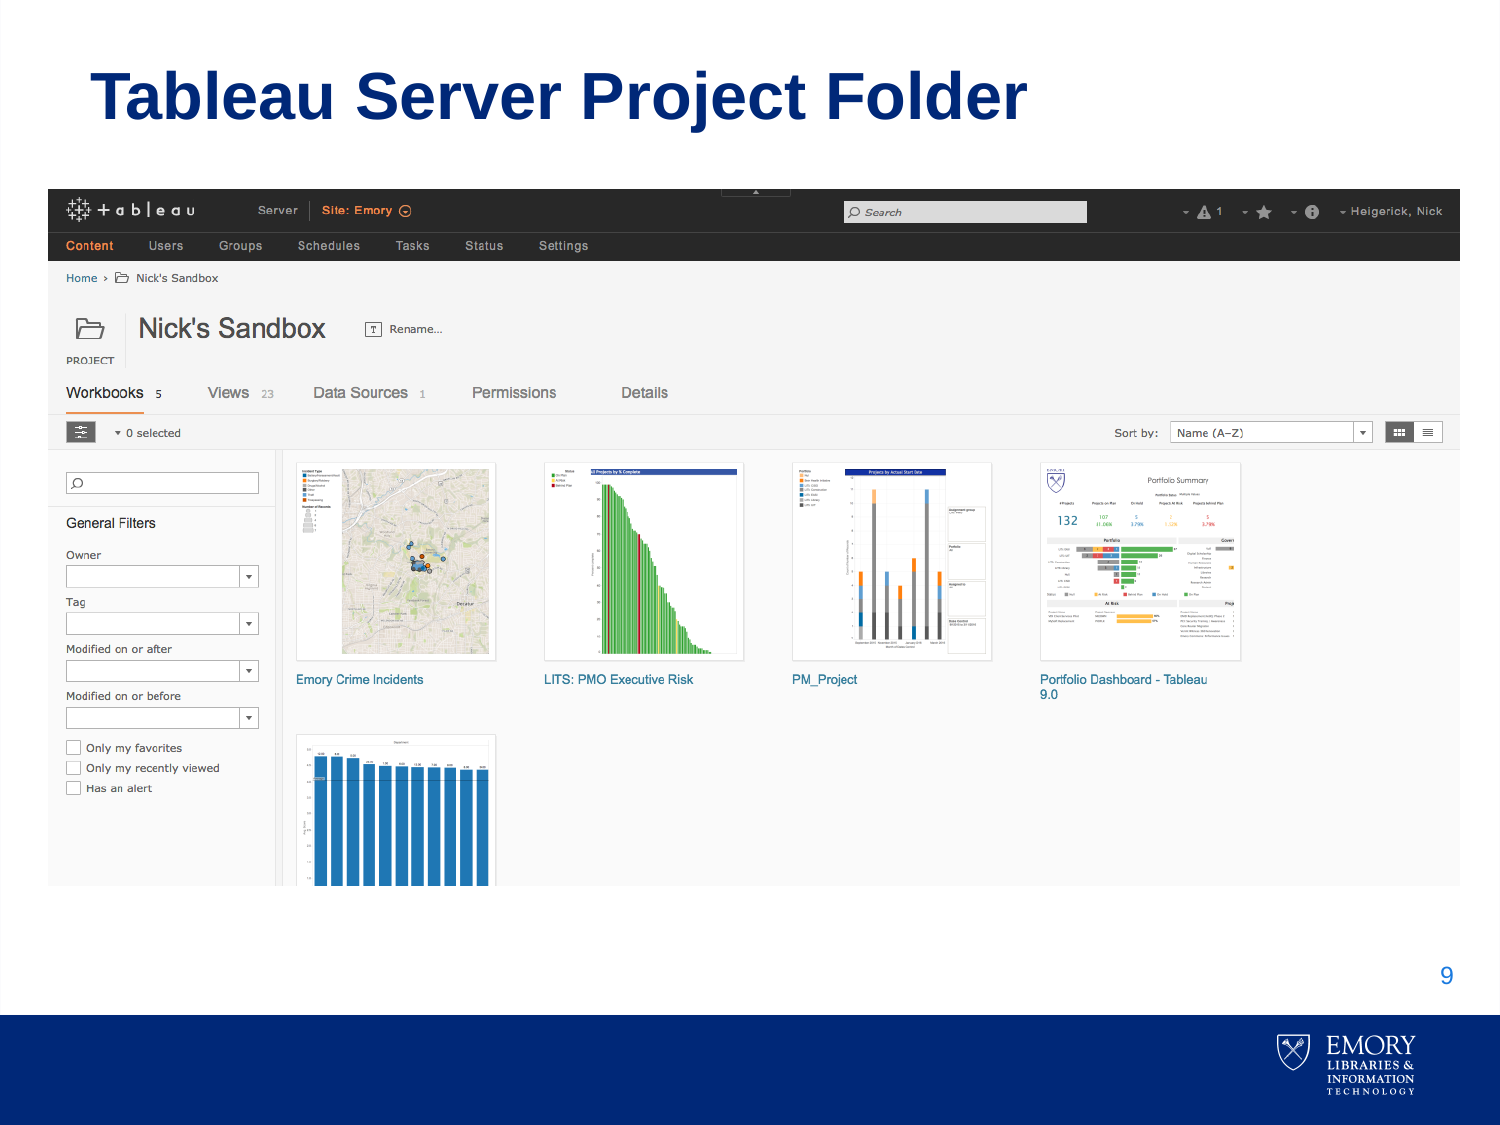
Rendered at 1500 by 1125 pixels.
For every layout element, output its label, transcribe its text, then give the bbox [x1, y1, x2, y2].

slide_number 9 [1425, 945, 1500, 1005]
title Tableau Server Project Folder [75, 45, 1425, 110]
picture [0, 0, 1500, 1125]
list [47, 111, 1460, 963]
